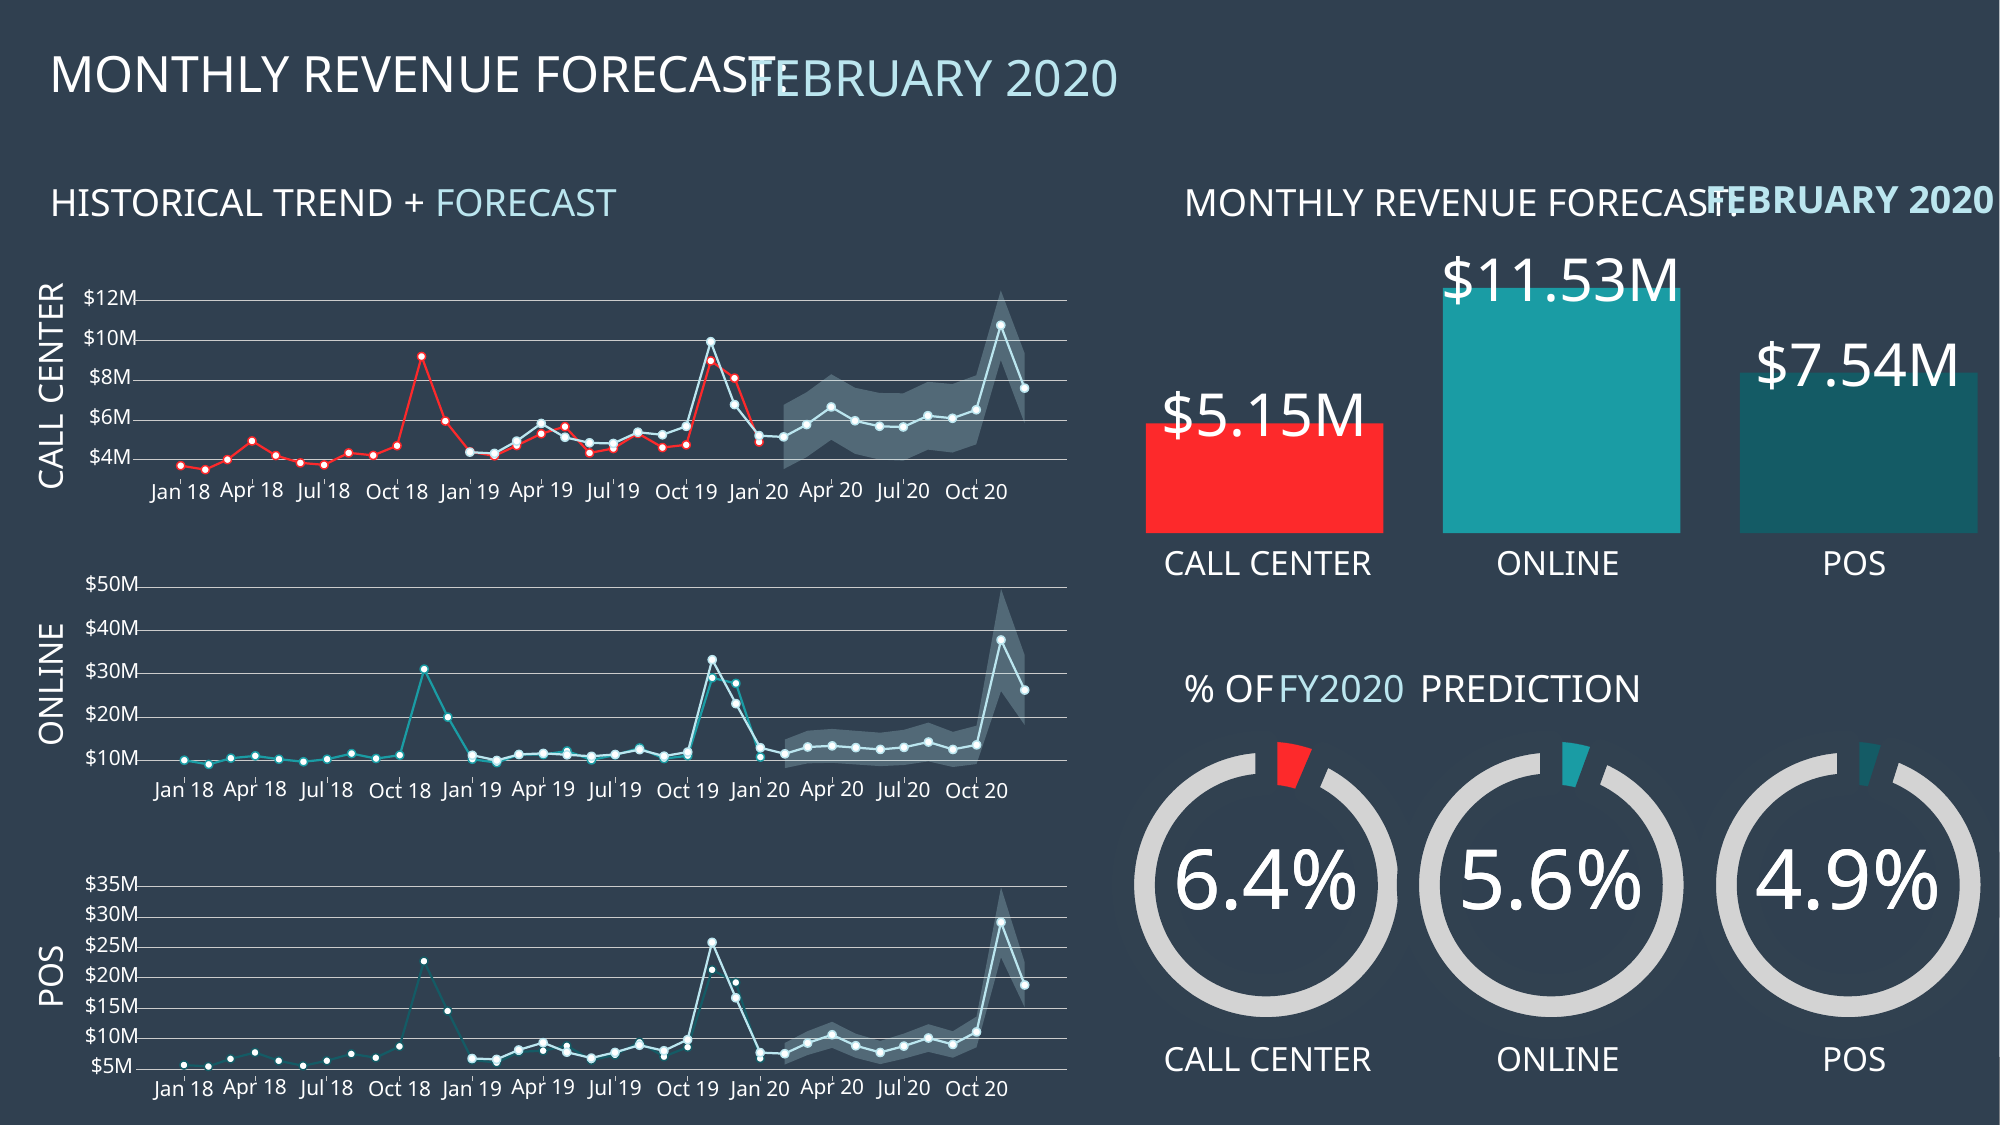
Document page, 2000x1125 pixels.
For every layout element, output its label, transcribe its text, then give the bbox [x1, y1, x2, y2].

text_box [1668, 581, 2000, 1125]
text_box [76, 866, 1076, 1112]
text_box HISTORICAL TREND + FORECAST [34, 171, 664, 232]
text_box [1068, 263, 2000, 563]
text_box [0, 0, 2000, 1125]
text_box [76, 269, 1061, 515]
text_box ONLINE [22, 562, 77, 808]
text_box CALL CENTER [22, 264, 77, 509]
text_box POS [22, 854, 77, 1100]
list FEBRUARY 2020 [1687, 170, 2000, 226]
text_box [1371, 581, 1666, 1125]
text_box MONTHLY REVENUE FORECAST: [34, 34, 1028, 110]
list FEBRUARY 2020 [730, 38, 1372, 114]
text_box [76, 568, 1079, 814]
text_box MONTHLY REVENUE FORECAST: [1169, 171, 1761, 232]
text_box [1086, 581, 1369, 1125]
